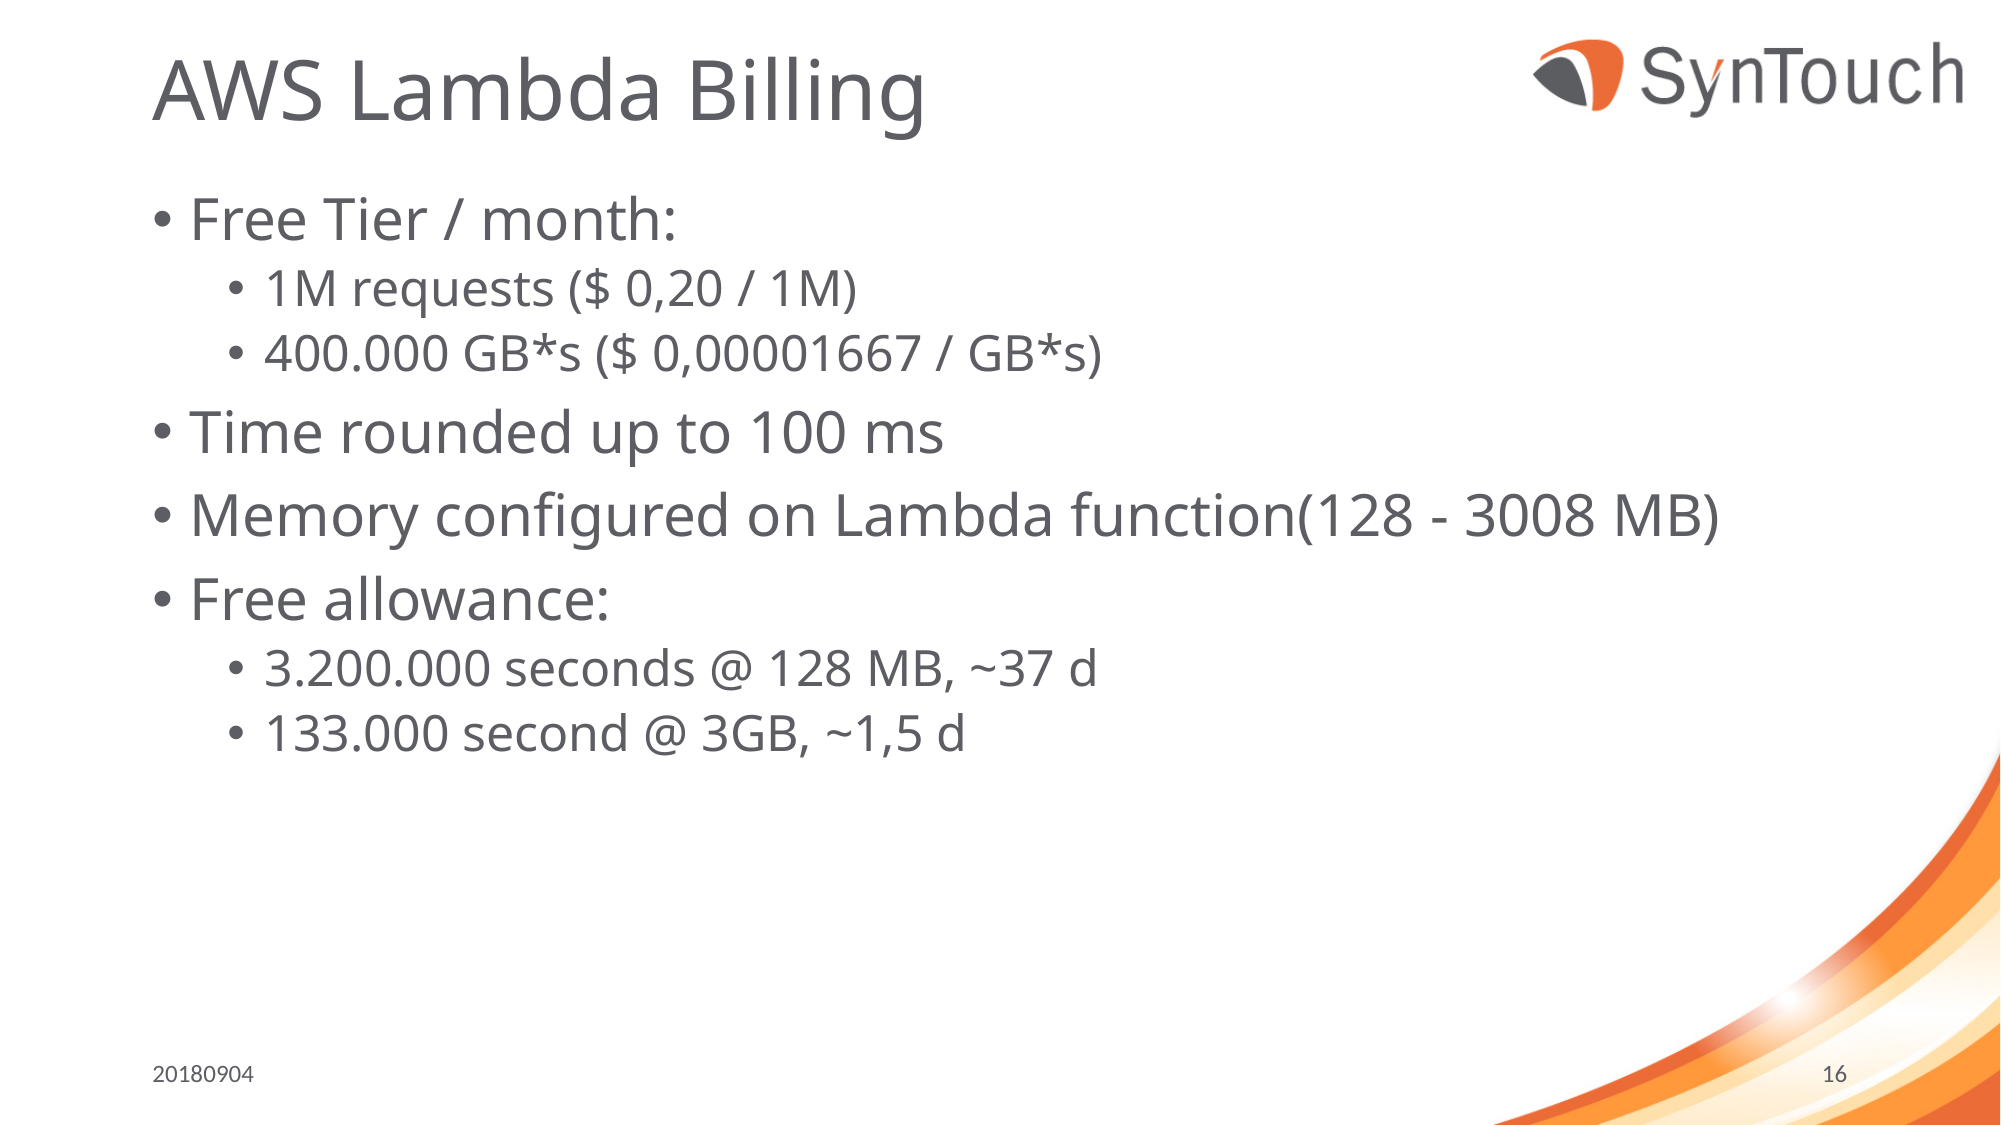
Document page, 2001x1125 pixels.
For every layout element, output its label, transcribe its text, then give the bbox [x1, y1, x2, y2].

title AWS Lambda Billing [137, 23, 1527, 163]
slide_number 16 [1412, 1042, 1863, 1103]
slide_number 20180904 [137, 1042, 588, 1103]
list Free Tier / month: 1M requests ($ 0,20 / 1M) 400.000 GB*s ($ 0,00001667 / GB*s) Time rounded up to 100 ms Memory configured on Lambda function(128 - 3008 MB) Free allowance: 3.200.000 seconds @ 128 MB, ~37 d 133.000 second @ 3GB, ~1,5 d [137, 182, 1863, 1014]
picture [0, 0, 2001, 1125]
